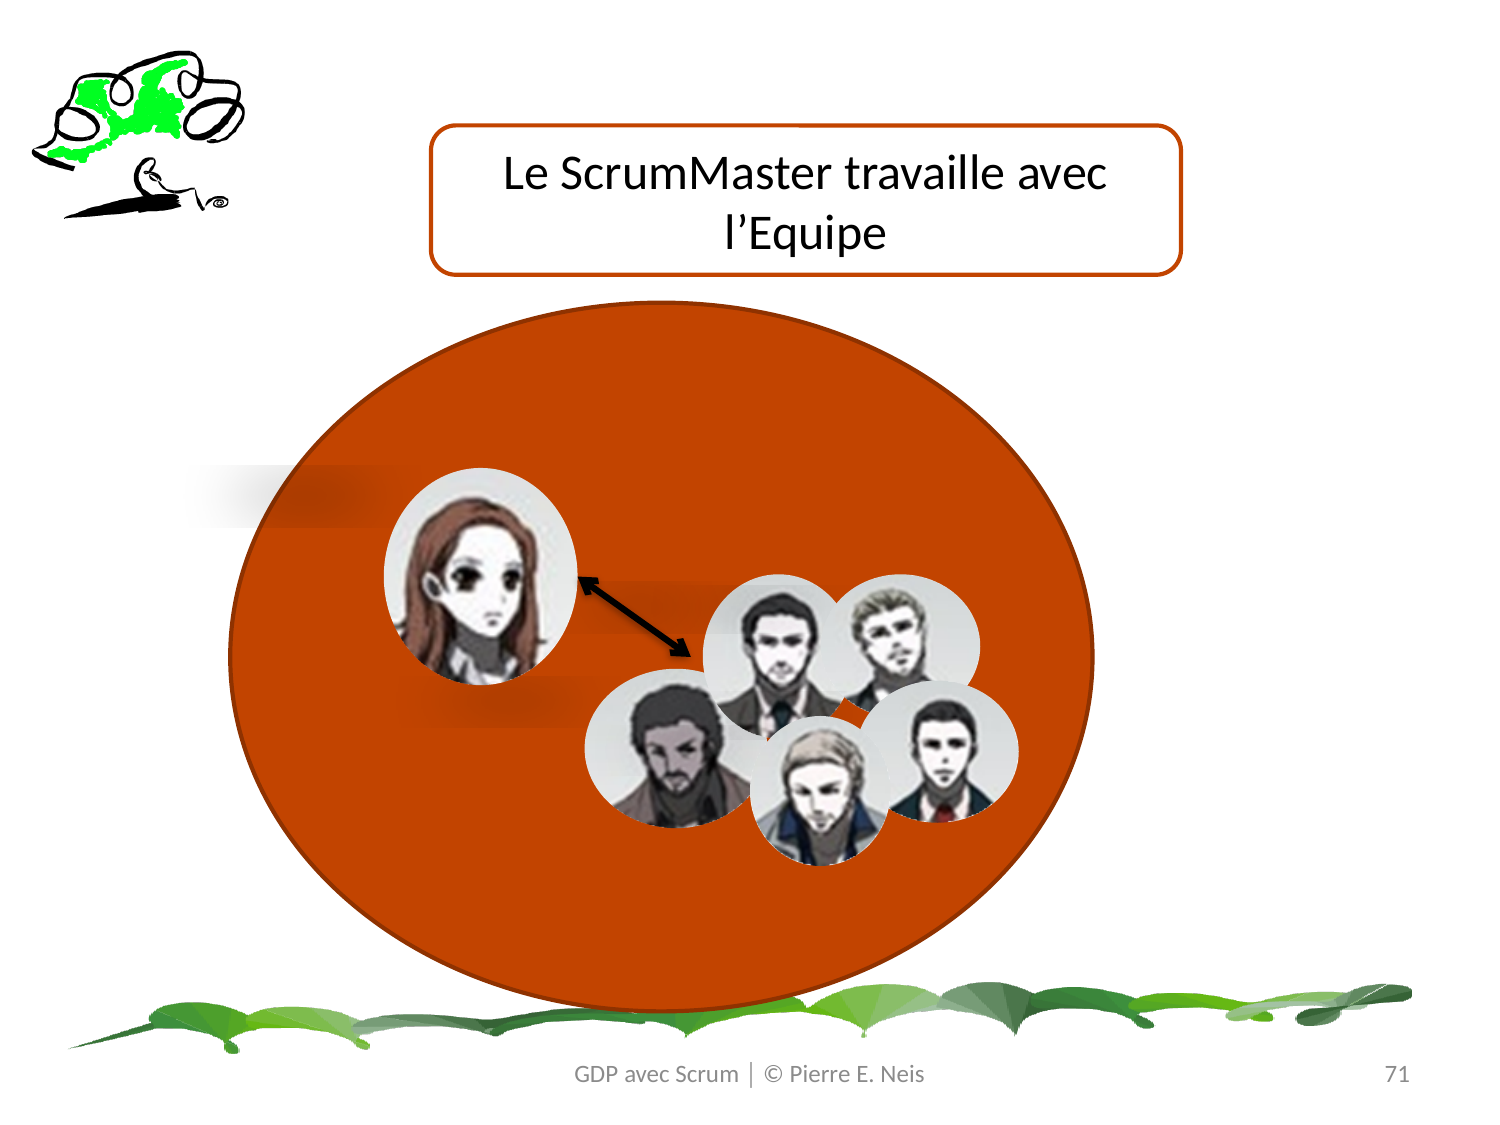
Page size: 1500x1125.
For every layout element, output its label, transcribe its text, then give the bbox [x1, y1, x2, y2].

slide_number 71 [1074, 1042, 1425, 1103]
picture [383, 467, 578, 686]
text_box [577, 576, 692, 658]
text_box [584, 574, 1020, 867]
text_box [228, 528, 1005, 1014]
footer GDP avec Scrum │ © Pierre E. Neis [512, 1042, 988, 1103]
picture [53, 975, 1419, 1061]
text_box Le ScrumMaster travaille avec l’Equipe [428, 123, 1184, 277]
text_box [296, 300, 1095, 854]
picture [0, 42, 260, 231]
